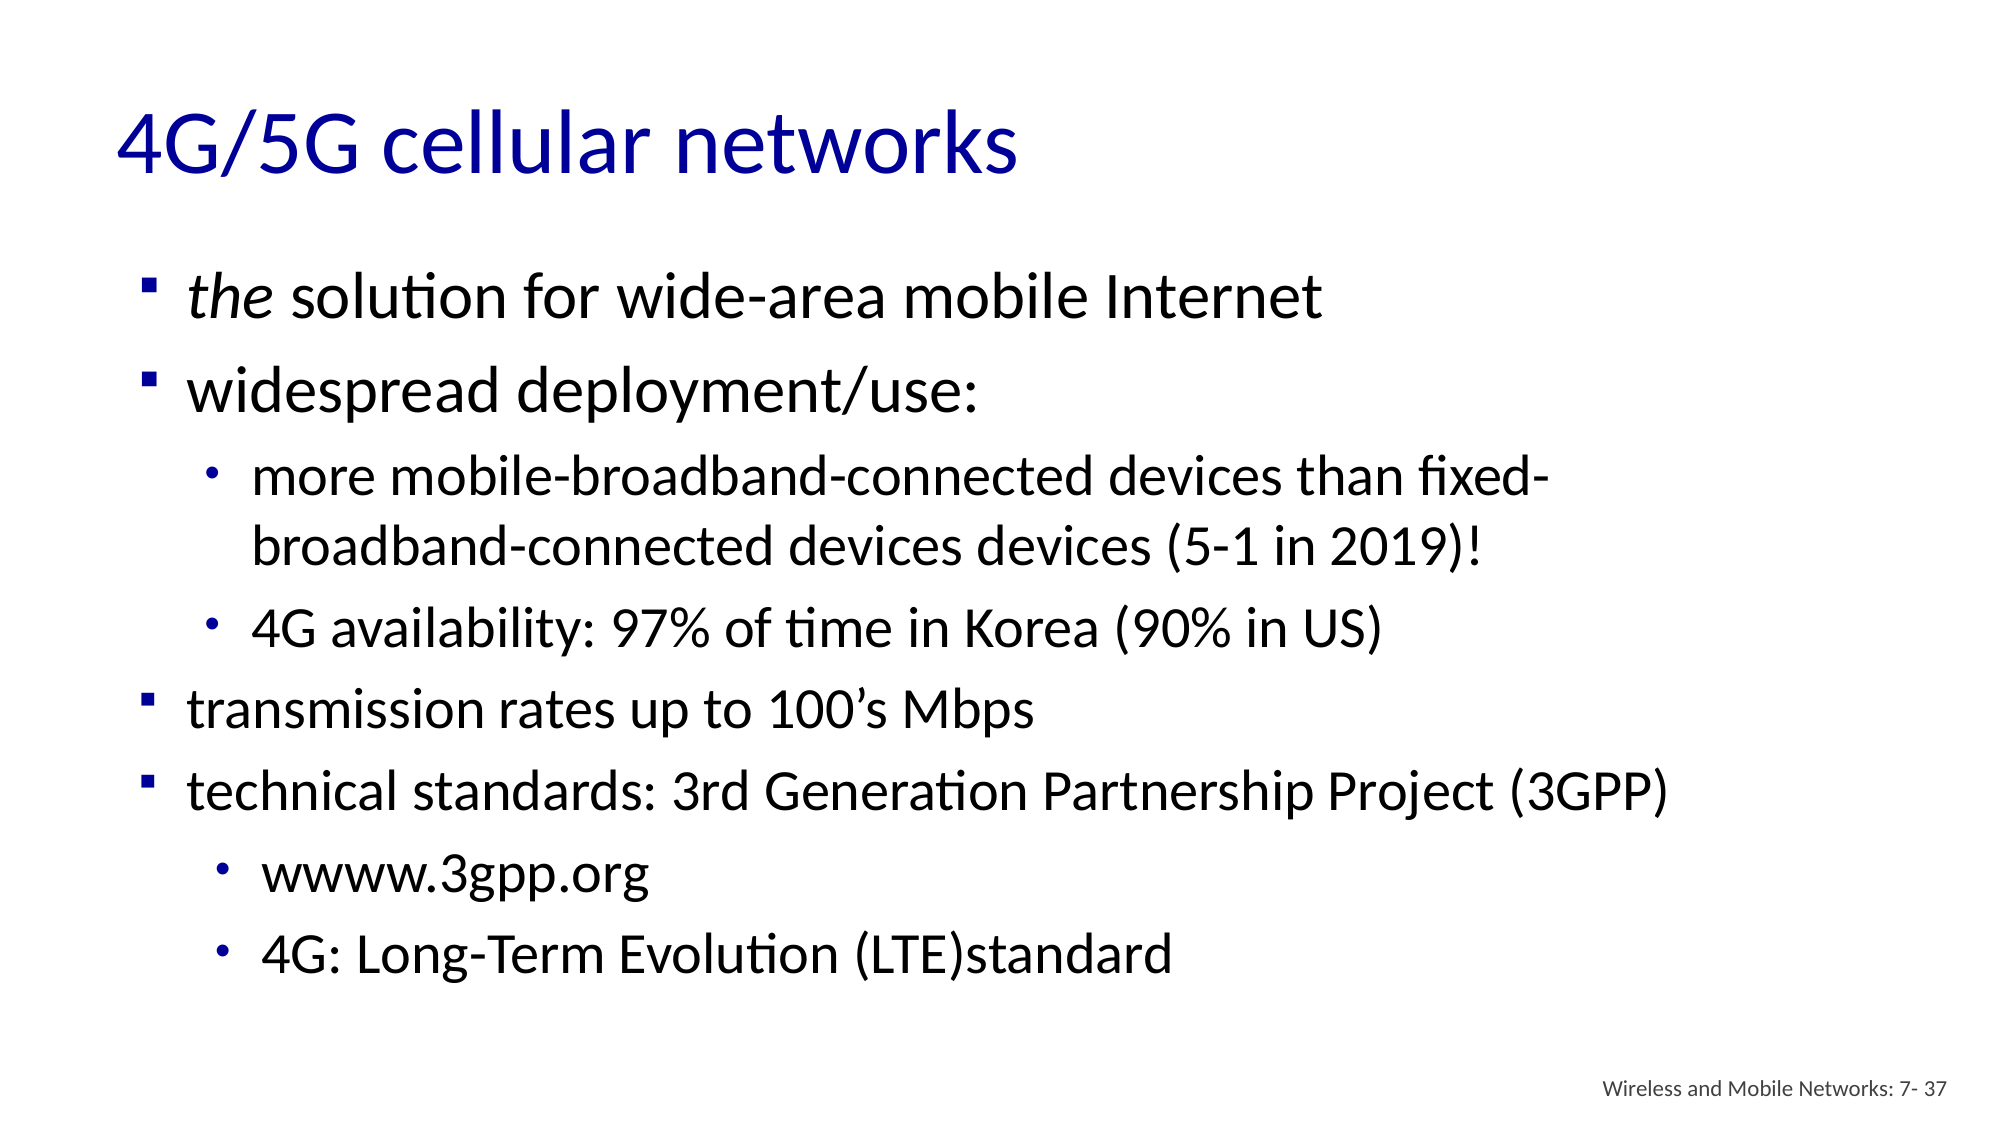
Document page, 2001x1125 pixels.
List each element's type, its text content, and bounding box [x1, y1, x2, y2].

title 4G/5G cellular networks [101, 70, 1827, 218]
text_box the solution for wide-area mobile Internet widespread deployment/use: more mobile-broadband-connected devices than fixed-broadband-connected devices devices (5-1 in 2019)! 4G availability: 97% of time in Korea (90% in US) transmission rates up to 100’s Mbps technical standards: 3rd Generation Partnership Project (3GPP) wwww.3gpp.org 4G: Long-Term Evolution (LTE)standard [123, 244, 1809, 1061]
slide_number Wireless and Mobile Networks: 7- [1512, 1056, 1963, 1117]
